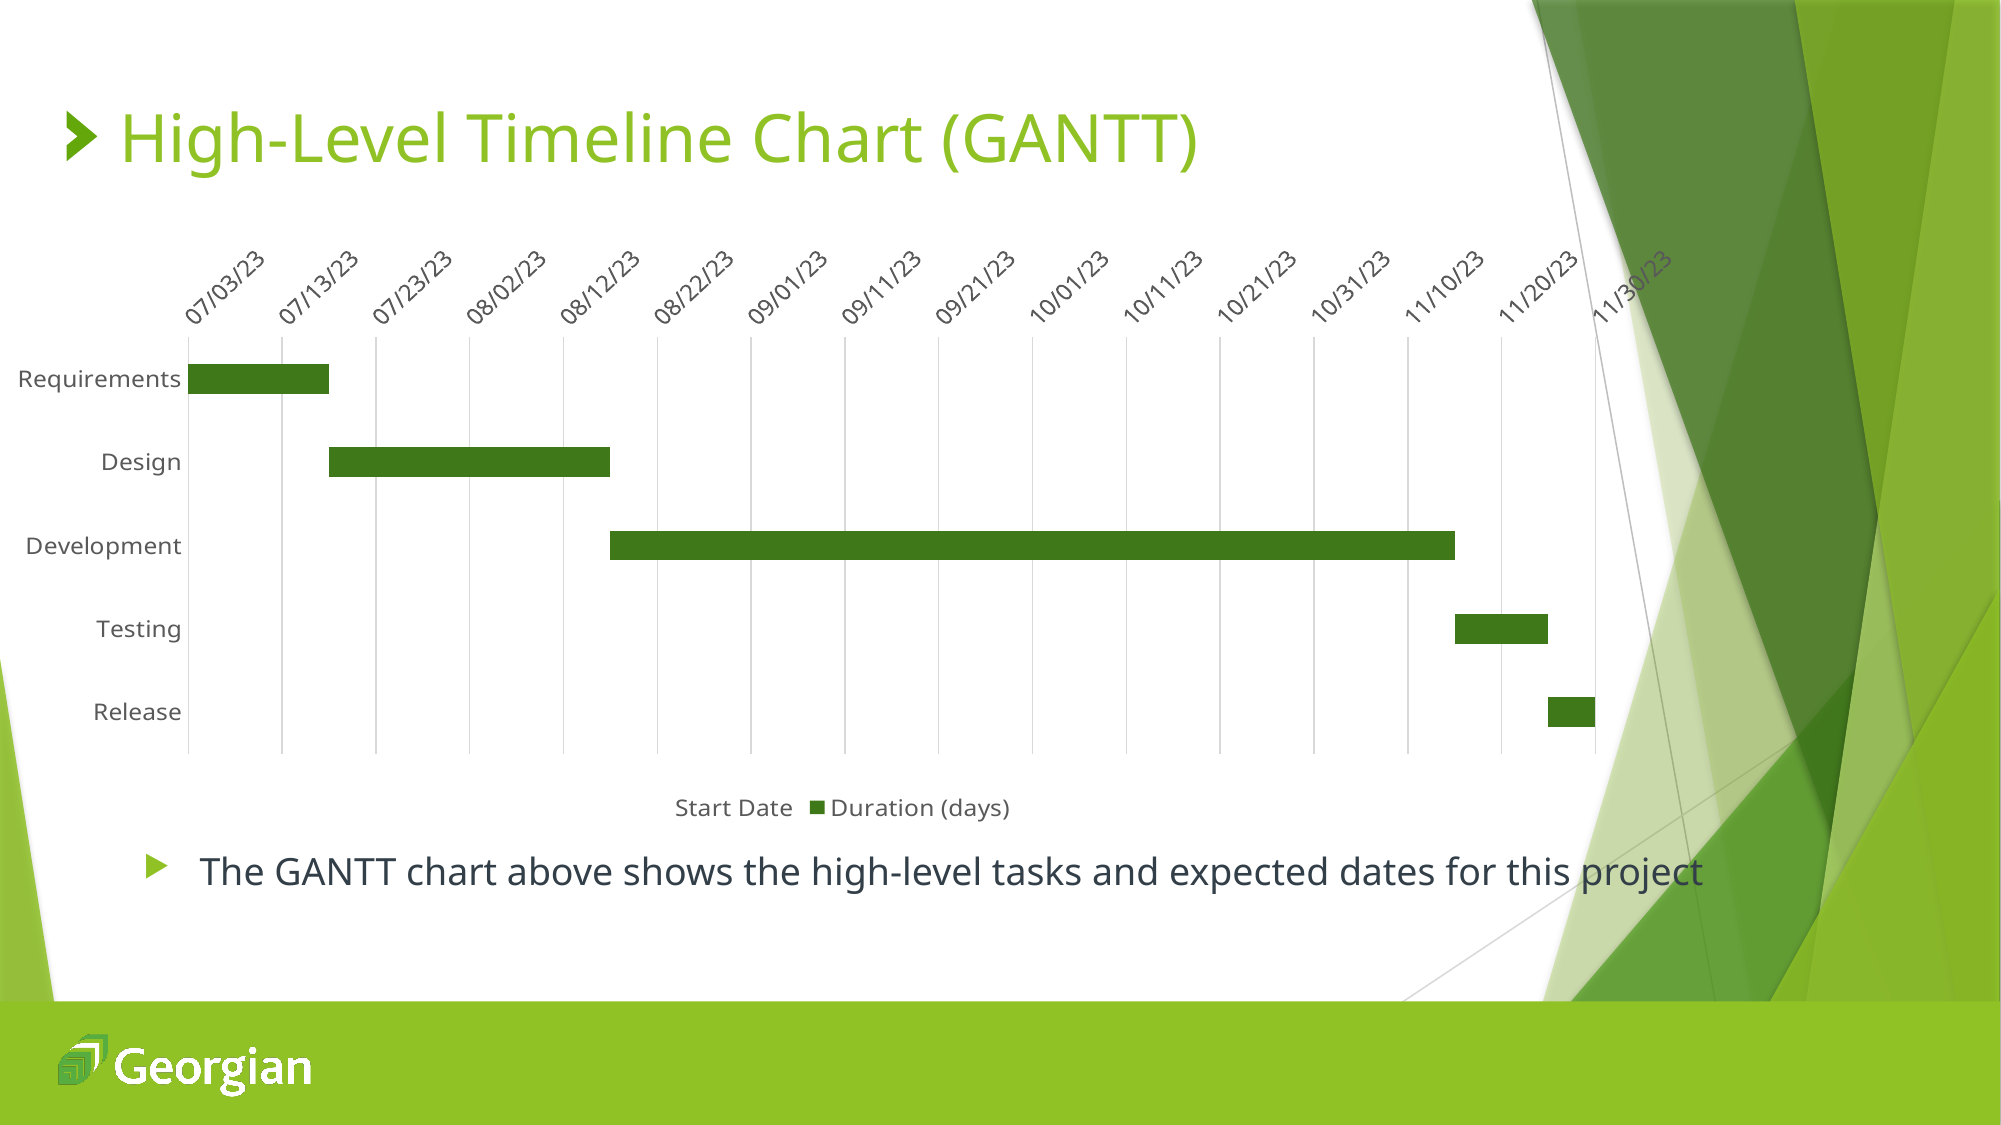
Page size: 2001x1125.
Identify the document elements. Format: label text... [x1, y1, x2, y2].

picture [33, 1017, 336, 1122]
list The GANTT chart above shows the high-level tasks and expected dates for this project [143, 848, 1866, 969]
title High-Level Timeline Chart (GANTT) [66, 95, 1866, 190]
chart [10, 242, 1680, 830]
